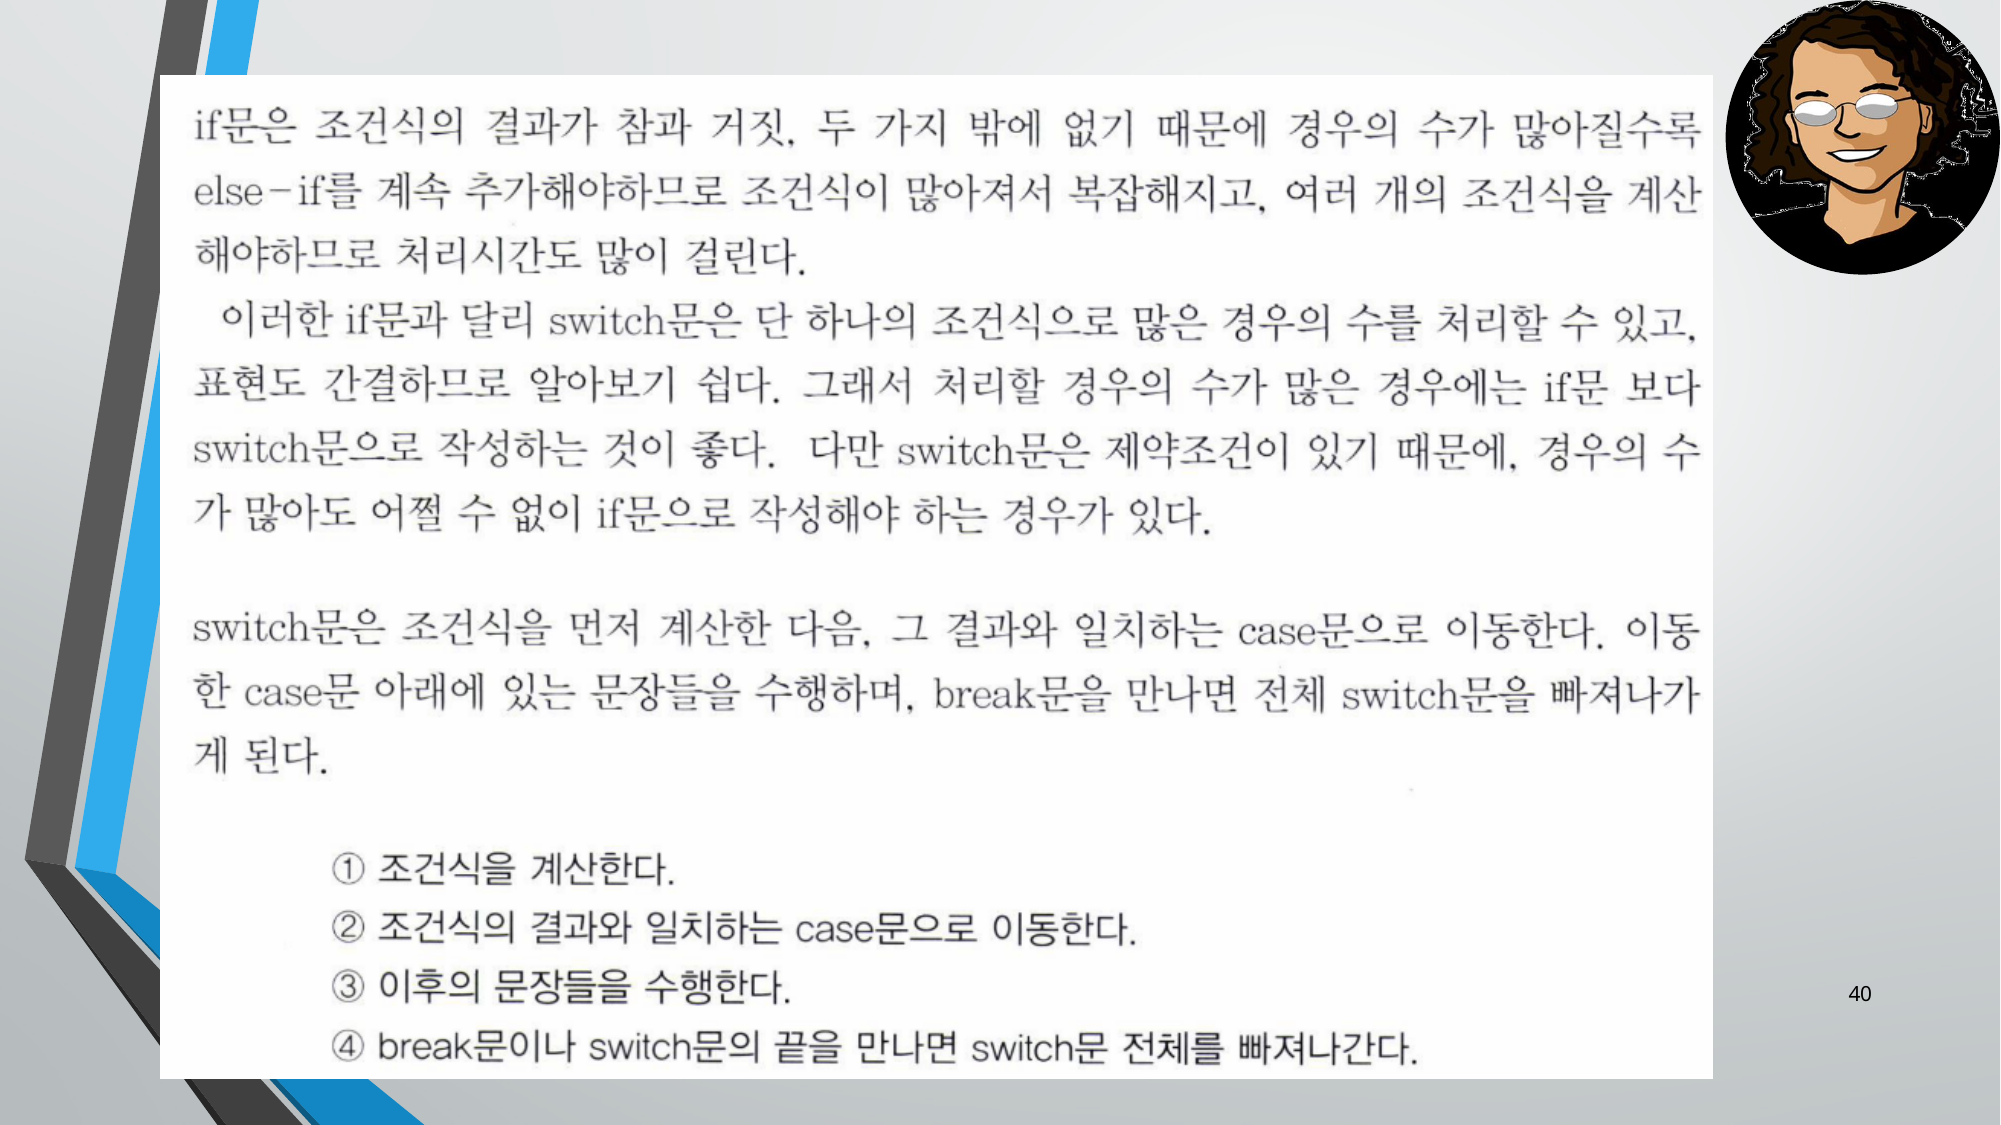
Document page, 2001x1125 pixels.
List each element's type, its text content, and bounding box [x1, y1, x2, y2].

picture [1725, 0, 2000, 275]
slide_number 39 [1796, 965, 1887, 1025]
picture [159, 74, 1713, 1079]
